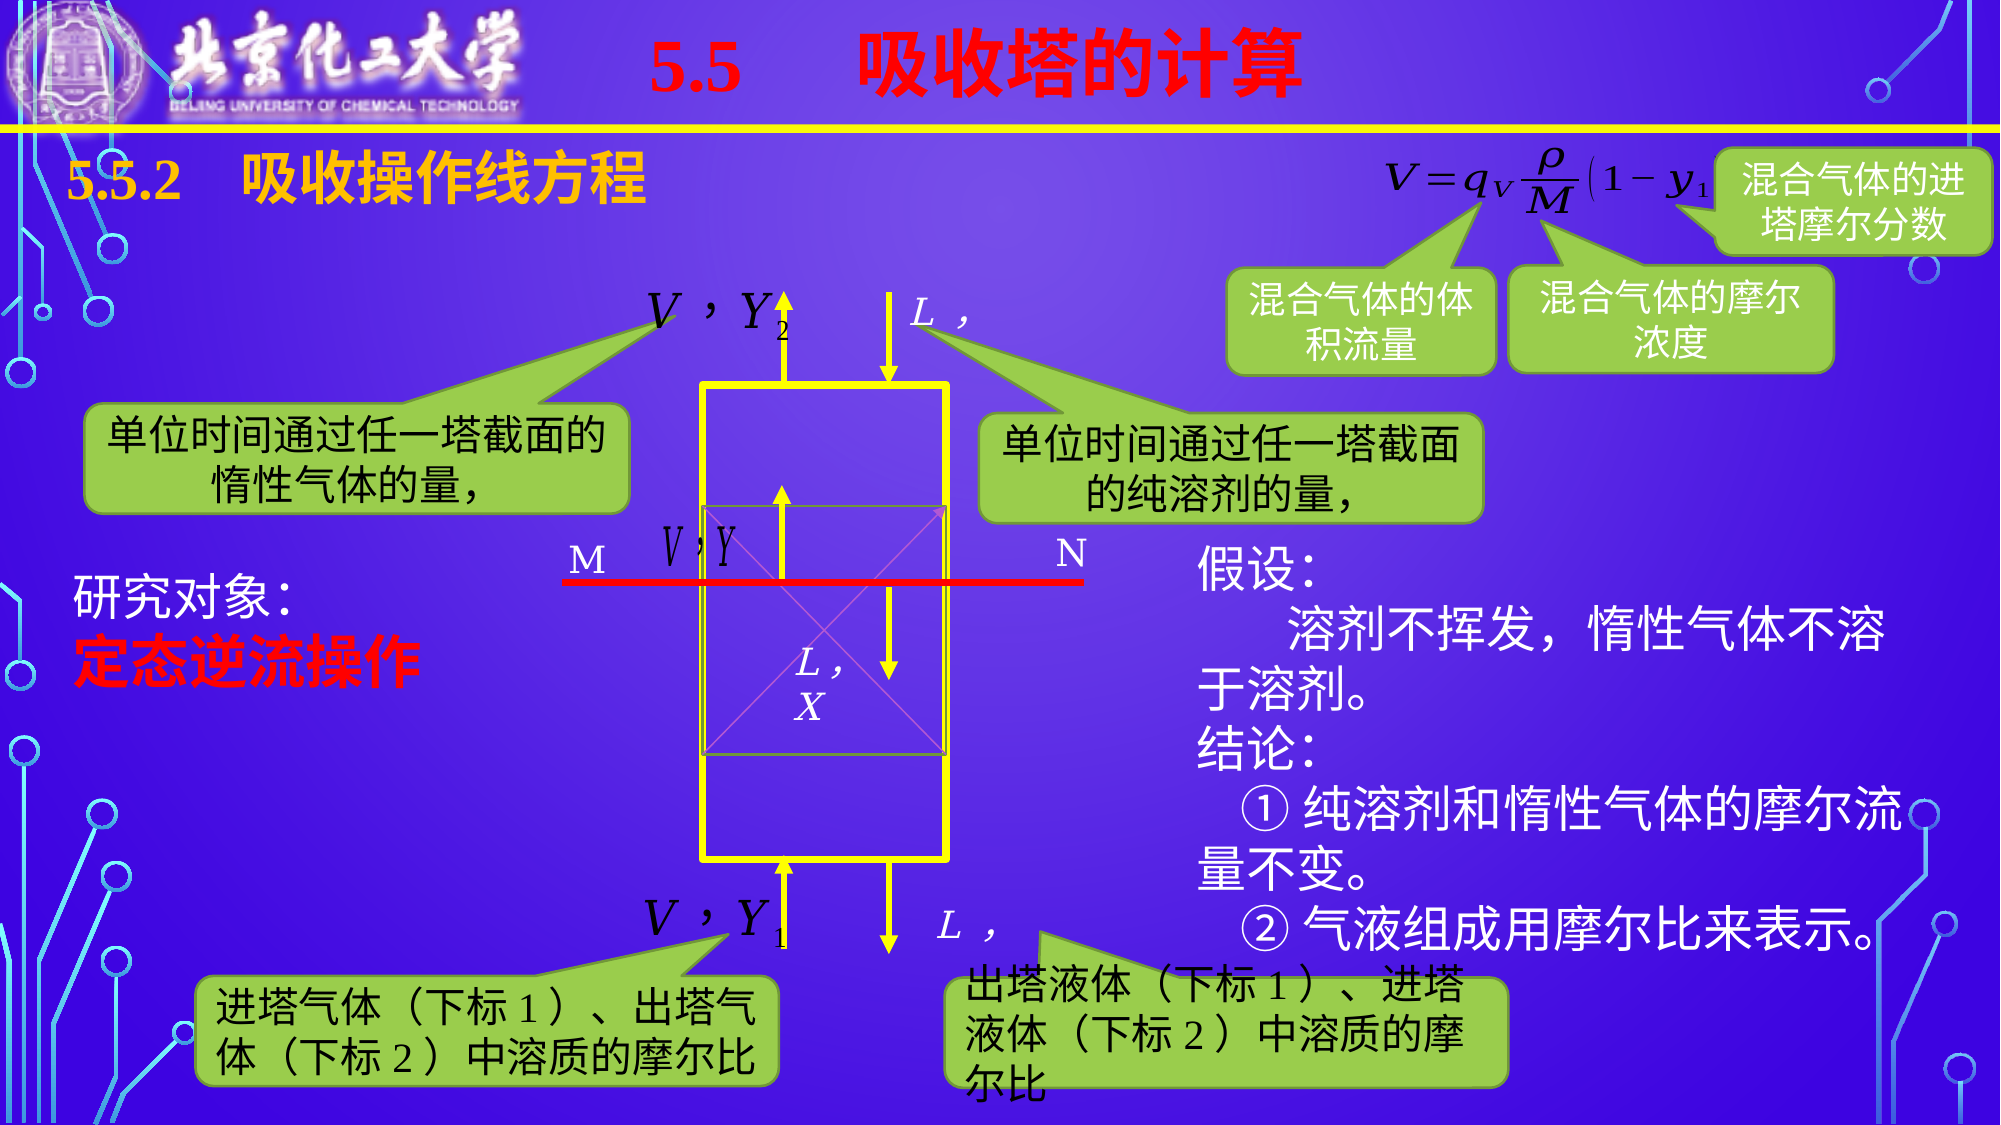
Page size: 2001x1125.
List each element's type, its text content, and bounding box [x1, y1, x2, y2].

text_box 进塔气体（下标1）、出塔气体（下标2）中溶质的摩尔比 [194, 955, 781, 1088]
picture [5, 0, 531, 124]
text_box 5.5.2 吸收操作线方程 [51, 133, 663, 219]
text_box 研究对象： 定态逆流操作 [57, 557, 490, 703]
text_box 混合气体的进塔摩尔分数 [1675, 146, 1994, 257]
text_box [553, 280, 1087, 955]
text_box 5.5 吸收塔的计算 [634, 8, 1451, 114]
text_box 出塔液体（下标1）、进塔液体（下标2）中溶质的摩尔比 [943, 945, 1510, 1090]
